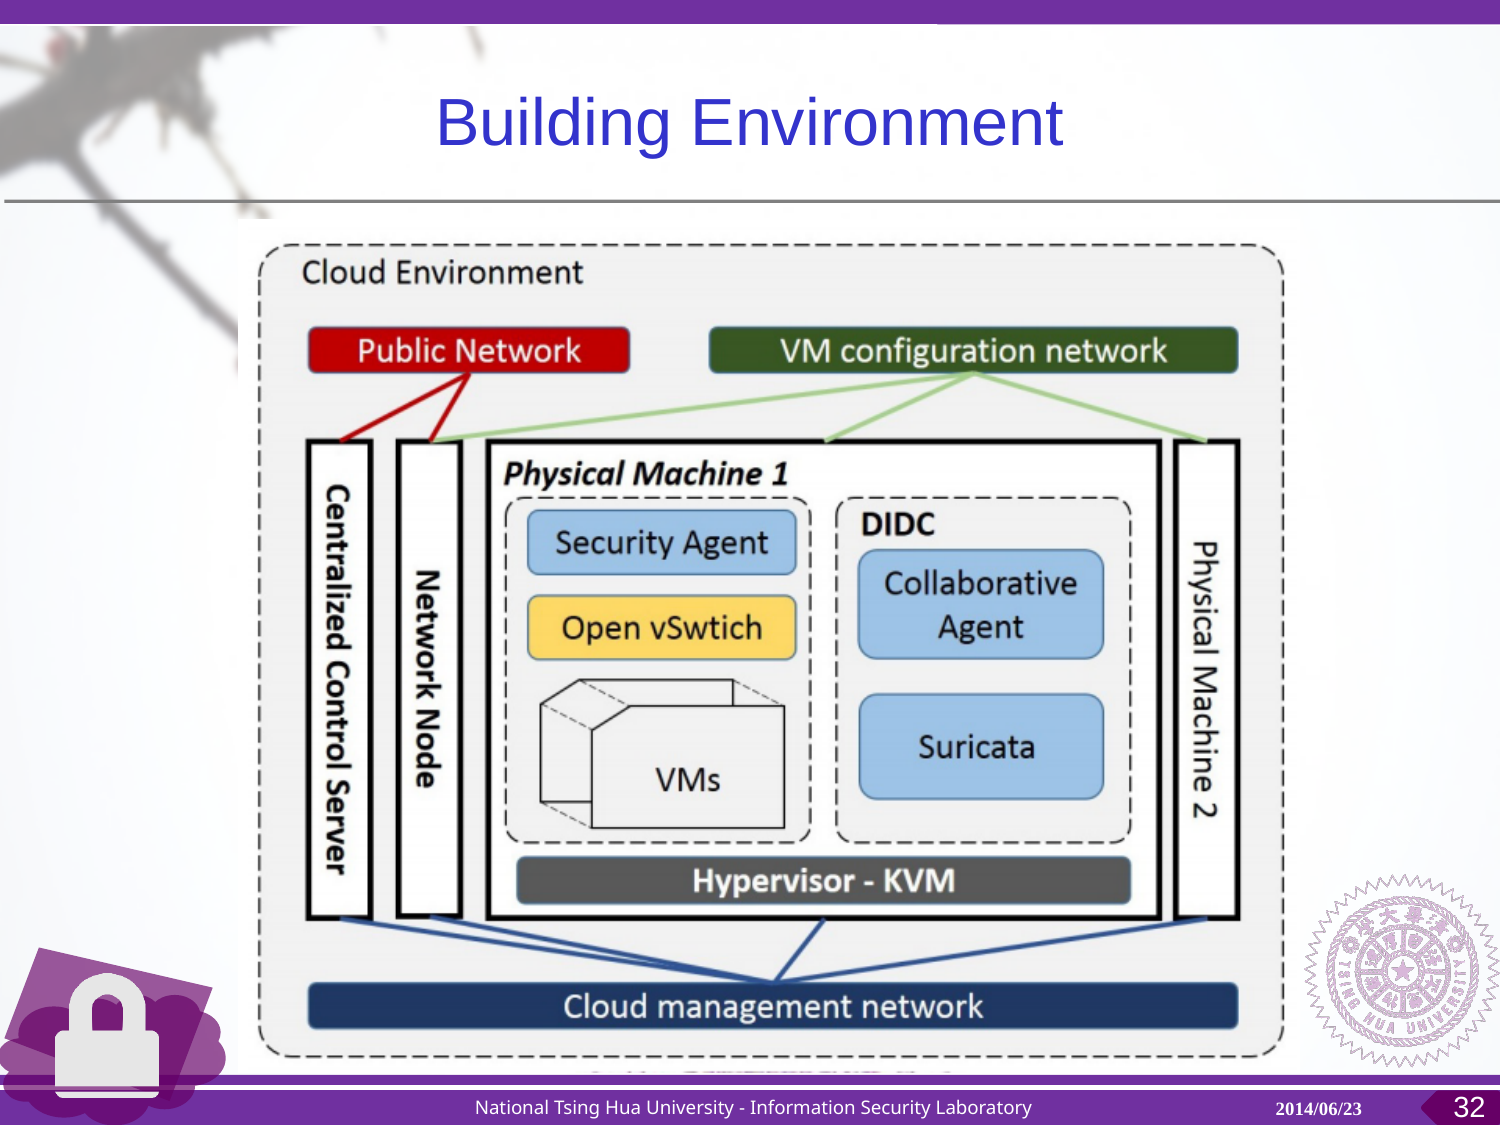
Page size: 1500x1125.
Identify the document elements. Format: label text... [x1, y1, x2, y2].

title Building Environment [75, 38, 1425, 200]
picture [238, 218, 1300, 1073]
picture [1304, 874, 1500, 1068]
slide_number 32 [1436, 1088, 1500, 1123]
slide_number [1260, 1089, 1403, 1125]
